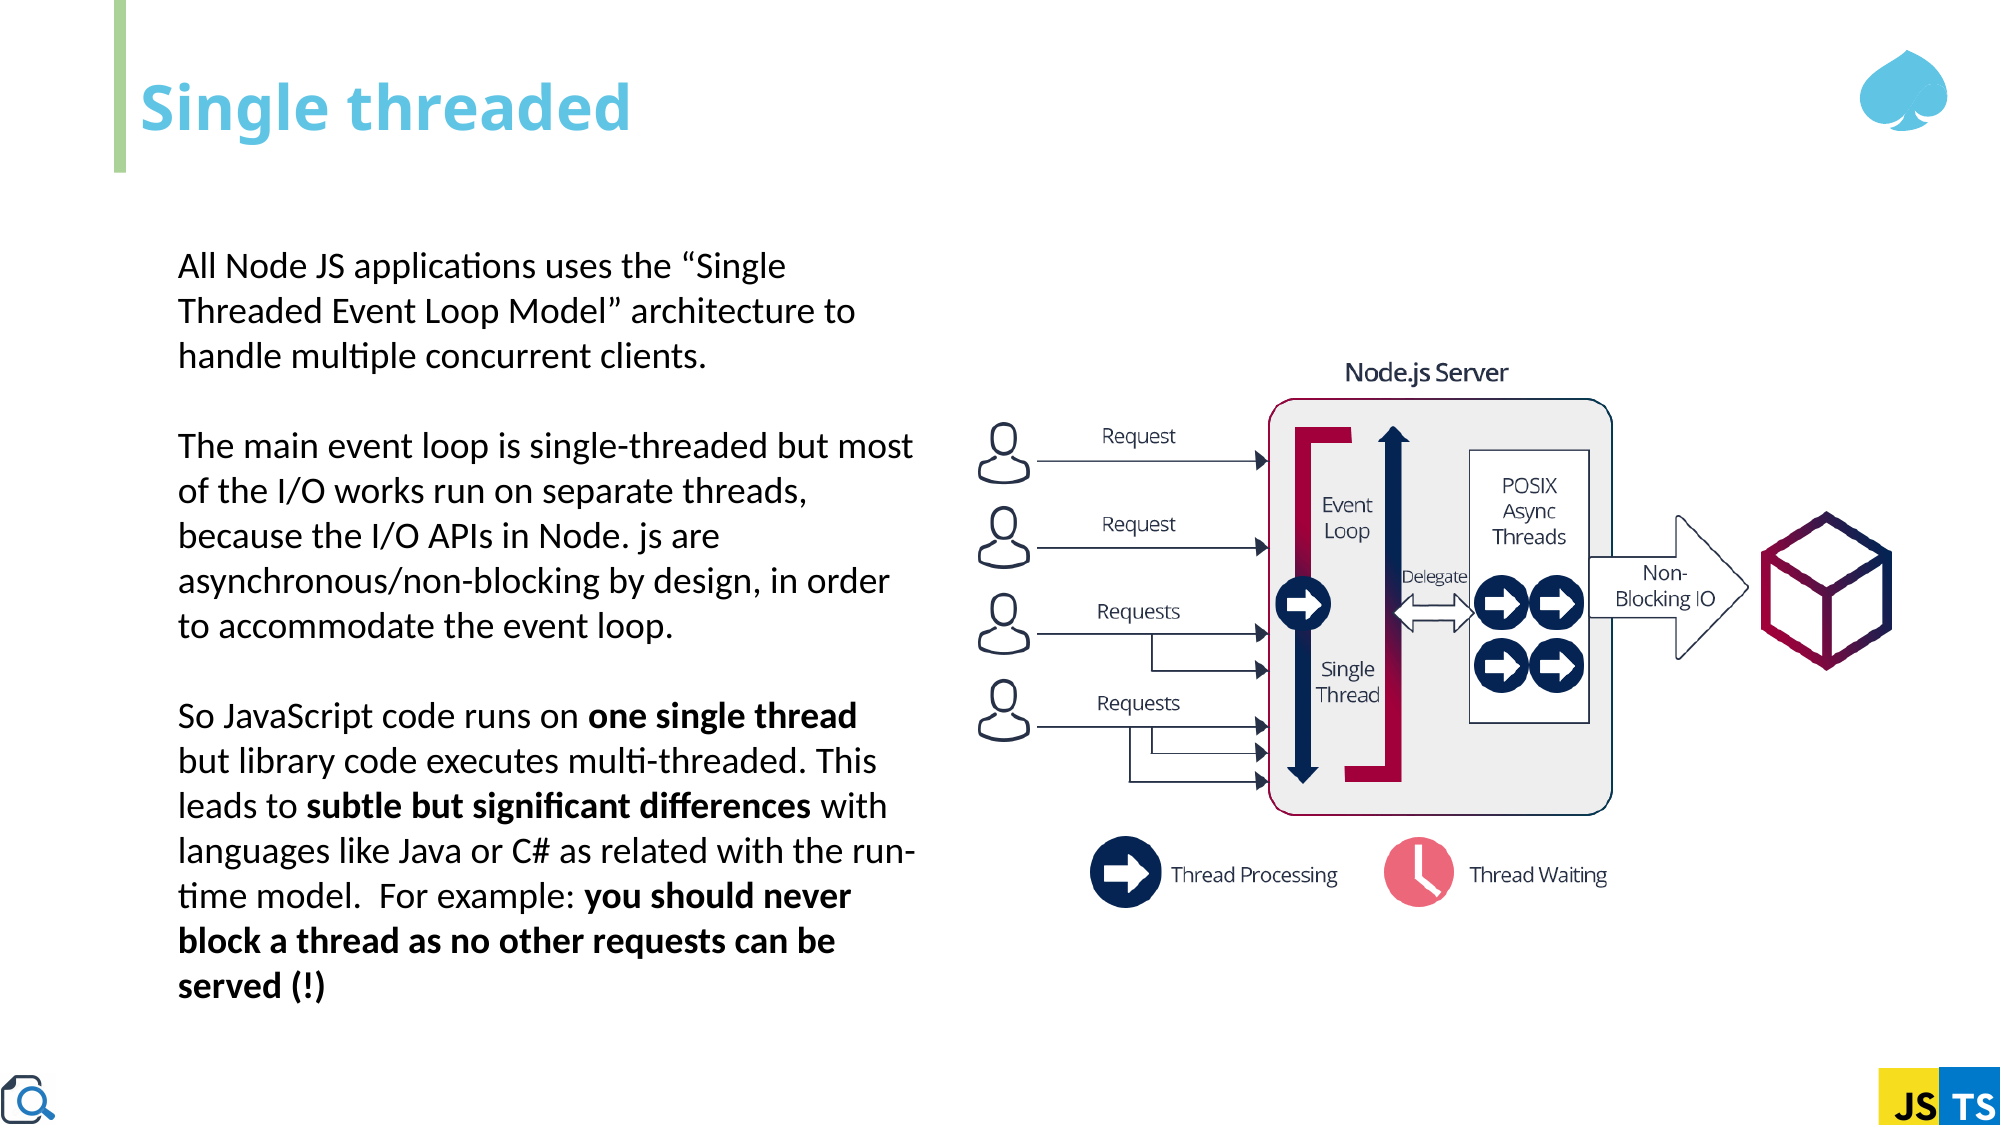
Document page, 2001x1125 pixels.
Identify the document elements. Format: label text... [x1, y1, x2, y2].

picture [1878, 1067, 2000, 1125]
picture [0, 1073, 57, 1125]
title Single threaded [140, 60, 977, 143]
picture [945, 313, 1926, 958]
text_box All Node JS applications uses the “Single Threaded Event Loop Model” architecture to handle multiple concurrent clients. The main event loop is single-threaded but most of the I/O works run on separate threads, because the I/O APIs in Node. js are asynchronous/non-blocking by design, in order to accommodate the event loop. So JavaScript code runs on one single thread but library code executes multi-threaded. This leads to subtle but significant differences with languages like Java or C# as related with the run-time model. For example: you should never block a thread as no other requests can be served (!) [162, 226, 932, 984]
